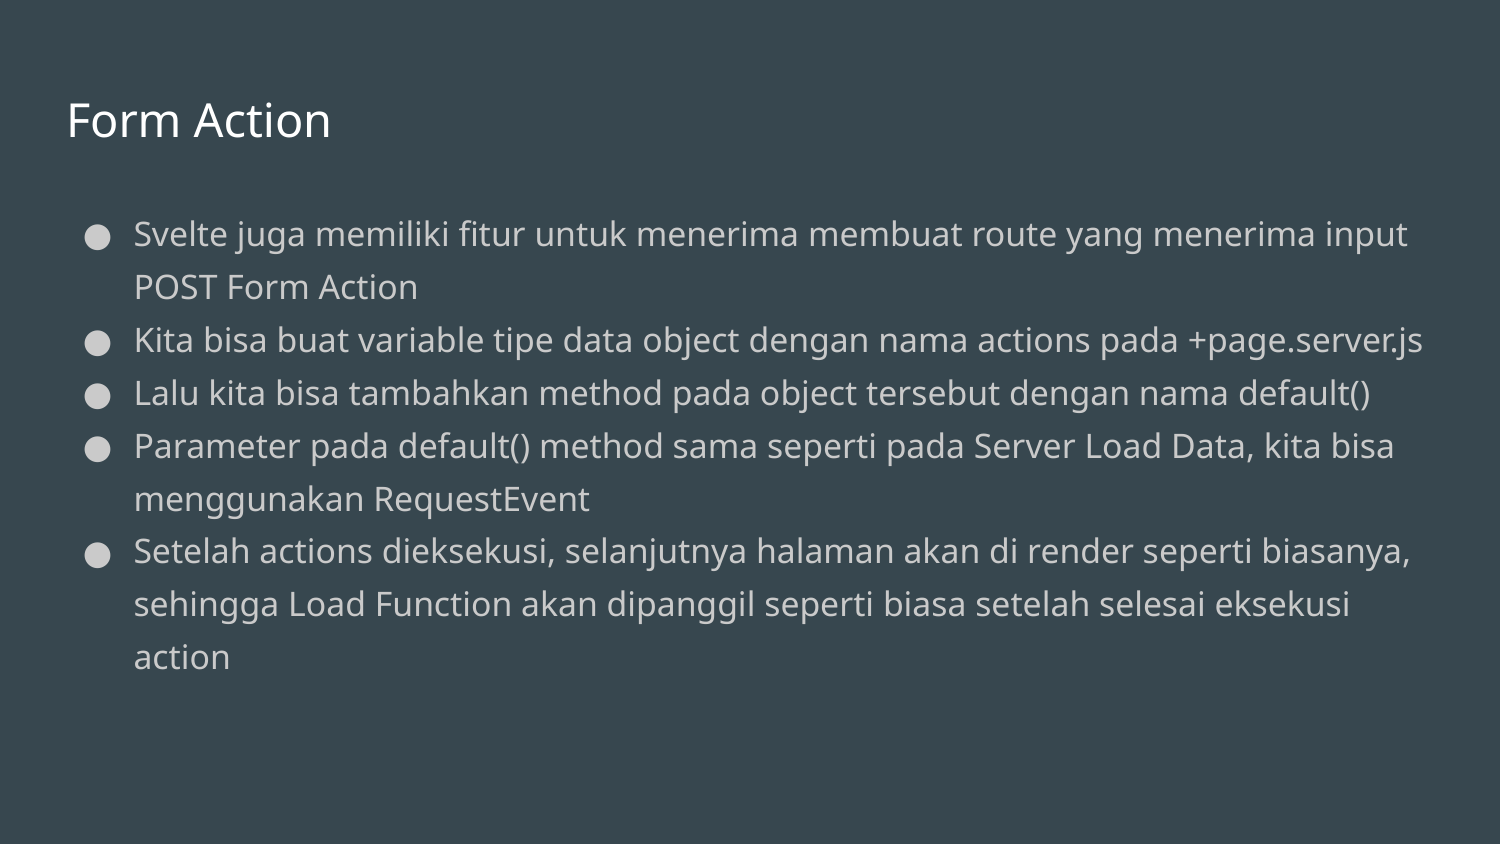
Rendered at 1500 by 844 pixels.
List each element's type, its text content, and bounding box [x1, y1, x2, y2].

list Svelte juga memiliki fitur untuk menerima membuat route yang menerima input POST Form Action Kita bisa buat variable tipe data object dengan nama actions pada +page.server.js Lalu kita bisa tambahkan method pada object tersebut dengan nama default() Parameter pada default() method sama seperti pada Server Load Data, kita bisa menggunakan RequestEvent Setelah actions dieksekusi, selanjutnya halaman akan di render seperti biasanya, sehingga Load Function akan dipanggil seperti biasa setelah selesai eksekusi action [51, 189, 1449, 750]
title Form Action [51, 72, 1449, 167]
